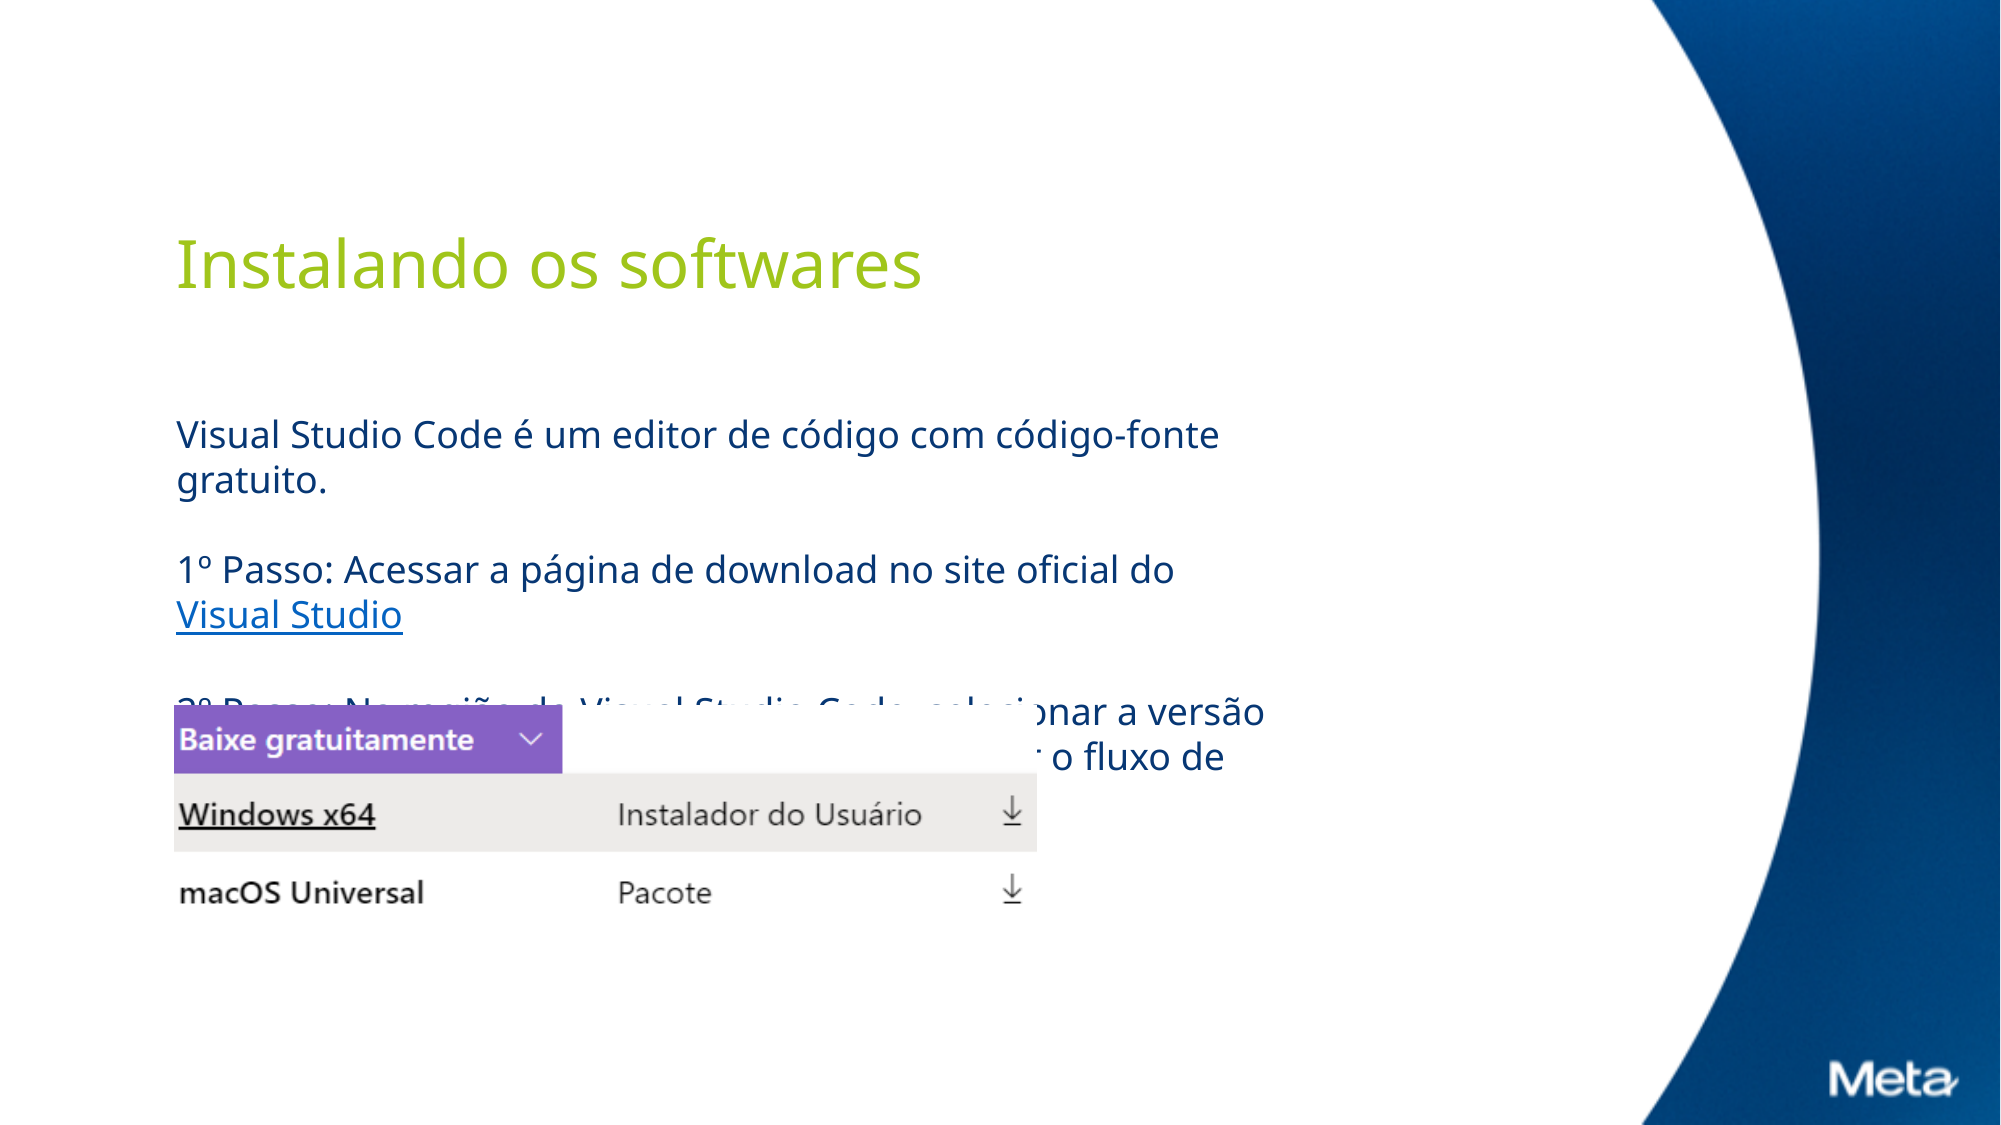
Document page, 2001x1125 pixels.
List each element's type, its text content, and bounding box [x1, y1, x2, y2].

text_box Instalando os softwares [161, 214, 1334, 389]
picture [0, 0, 2001, 1125]
text_box Visual Studio Code é um editor de código com código-fonte gratuito. 1º Passo: Acessar a página de download no site oficial do Visual Studio 2º Passo: Na região do Visual Studio Code, selecionar a versão desejada, iremos instalar a Windows x64 e seguir o fluxo de instalação. [161, 404, 1334, 830]
